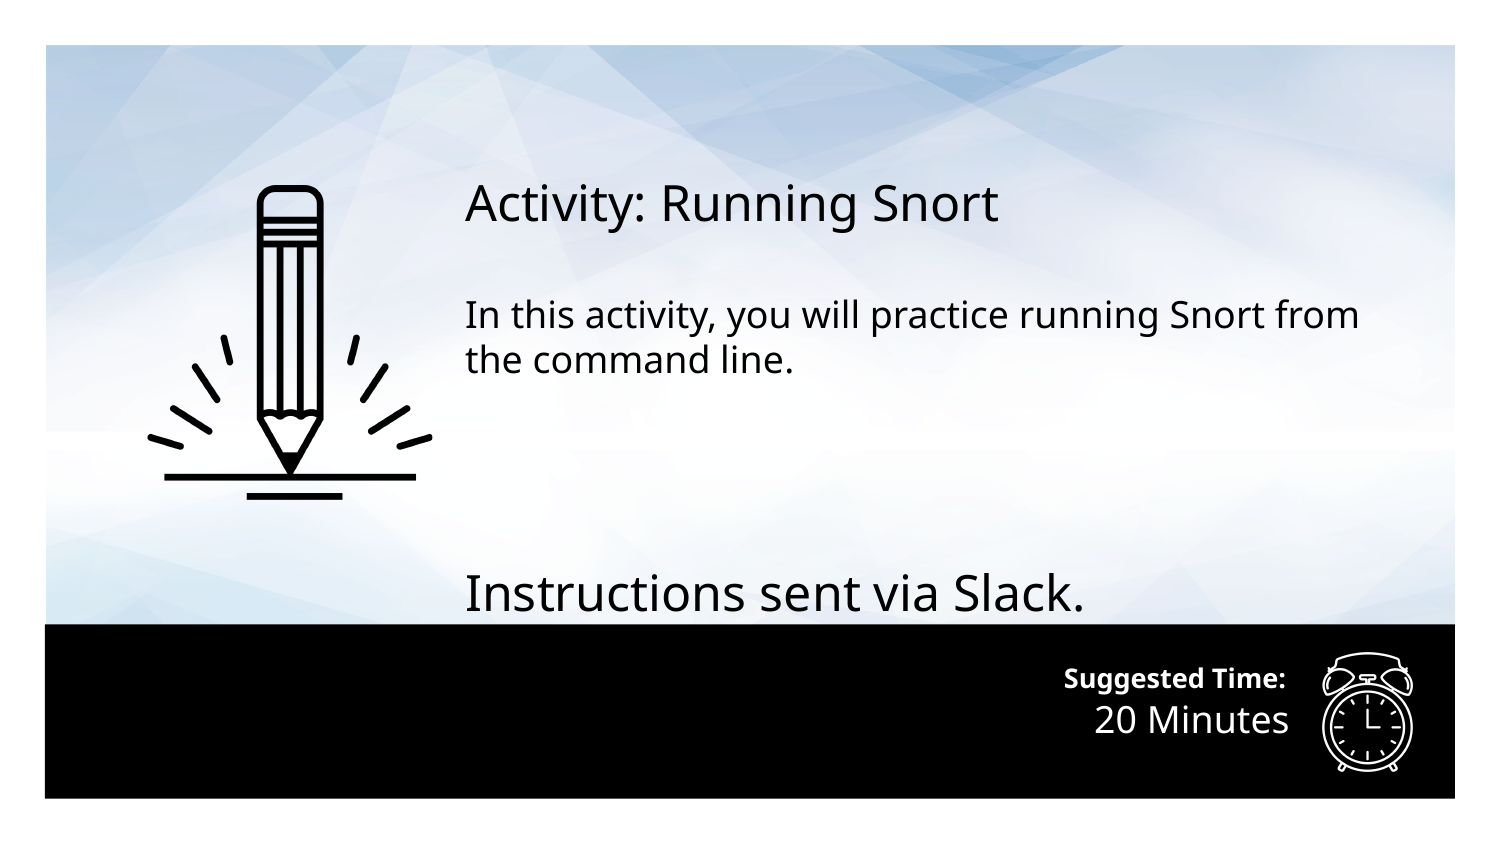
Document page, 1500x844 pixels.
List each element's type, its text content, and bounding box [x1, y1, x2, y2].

picture [45, 46, 1455, 171]
title 20 Minutes [0, 694, 1455, 799]
picture [1322, 652, 1413, 694]
title Activity: Running Snort In this activity, you will practice running Snort from the command line. Instructions sent via Slack. [44, 171, 1455, 625]
